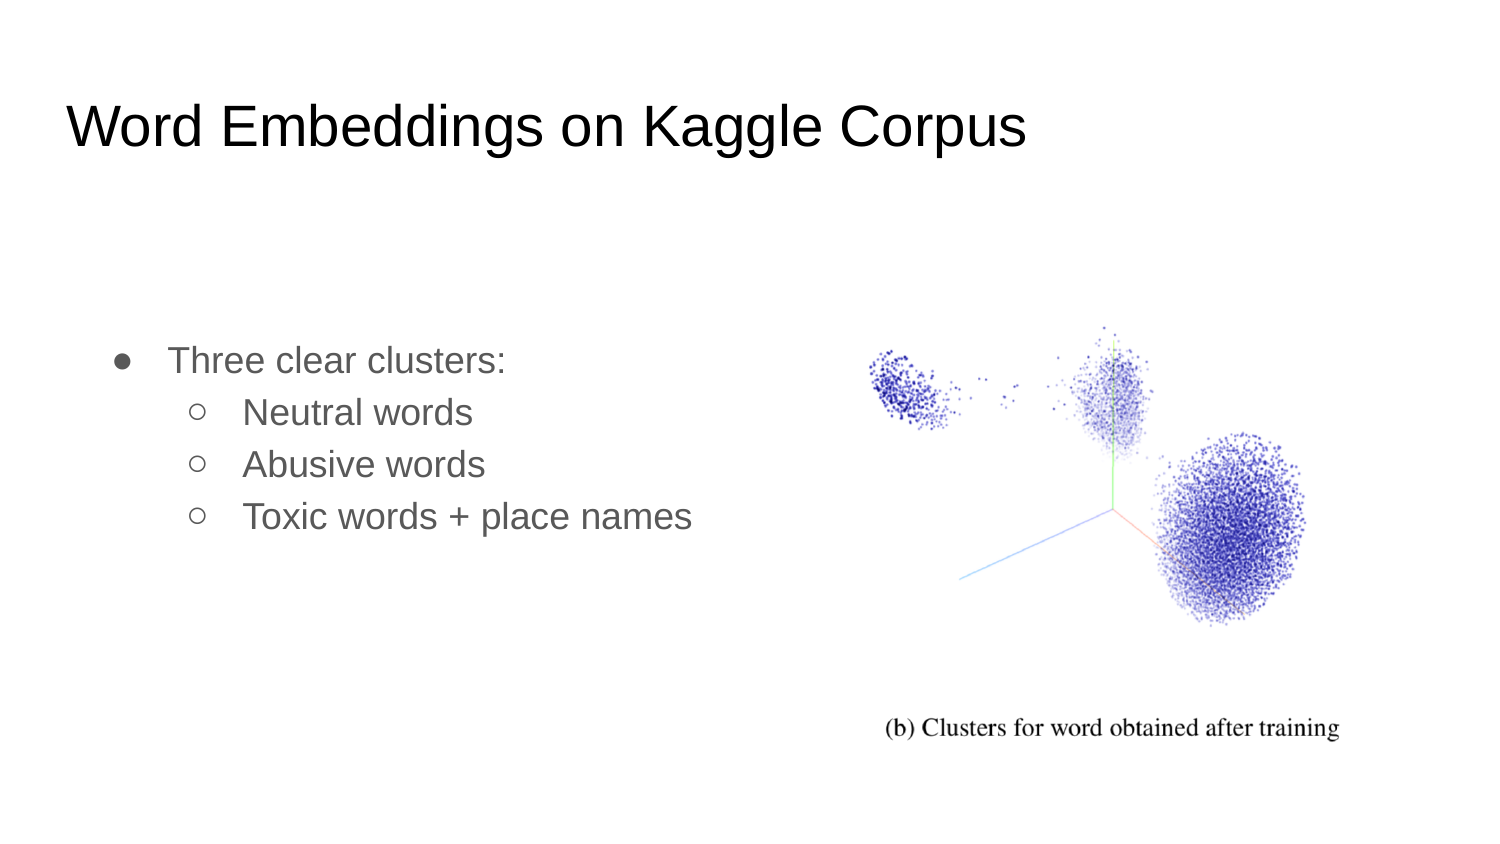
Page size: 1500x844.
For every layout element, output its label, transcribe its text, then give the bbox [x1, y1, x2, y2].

picture [844, 265, 1372, 758]
title Word Embeddings on Kaggle Corpus [51, 72, 1449, 167]
list Three clear clusters: Neutral words Abusive words Toxic words + place names [77, 314, 831, 776]
